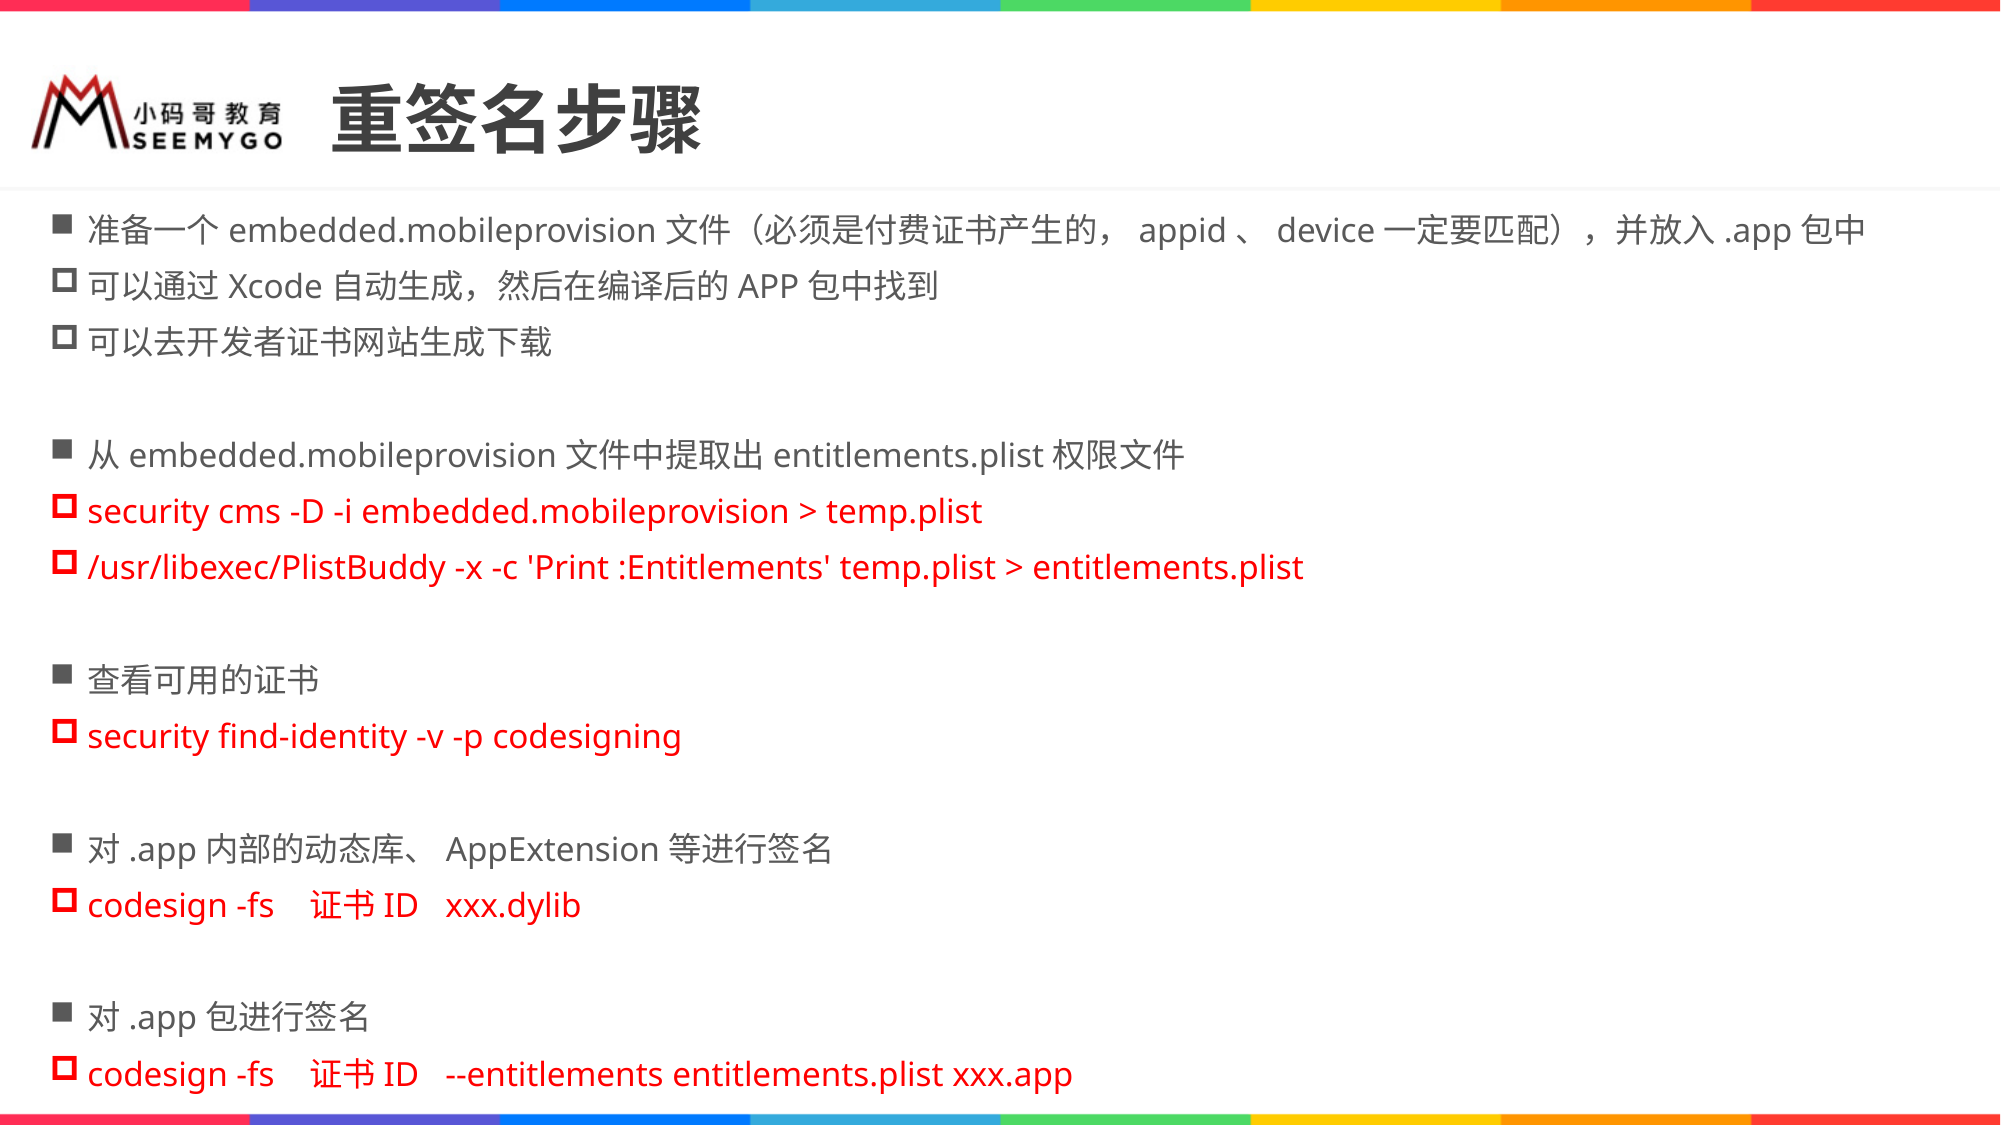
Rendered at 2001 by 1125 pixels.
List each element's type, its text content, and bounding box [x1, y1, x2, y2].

title 重签名步骤 [314, 64, 1968, 182]
list 准备一个embedded.mobileprovision文件（必须是付费证书产生的，appid、device一定要匹配），并放入.app包中 可以通过Xcode自动生成，然后在编译后的APP包中找到 可以去开发者证书网站生成下载 从embedded.mobileprovision文件中提取出entitlements.plist权限文件 security cms -D -i embedded.mobileprovision > temp.plist /usr/libexec/PlistBuddy -x -c 'Print :Entitlements' temp.plist > entitlements.plist 查看可用的证书 security find-identity -v -p codesigning 对.app内部的动态库、AppExtension等进行签名 codesign -fs 证书ID xxx.dylib 对.app包进行签名 codesign -fs 证书ID --entitlements entitlements.plist xxx.app [34, 205, 1968, 1097]
picture [0, 0, 2001, 1125]
